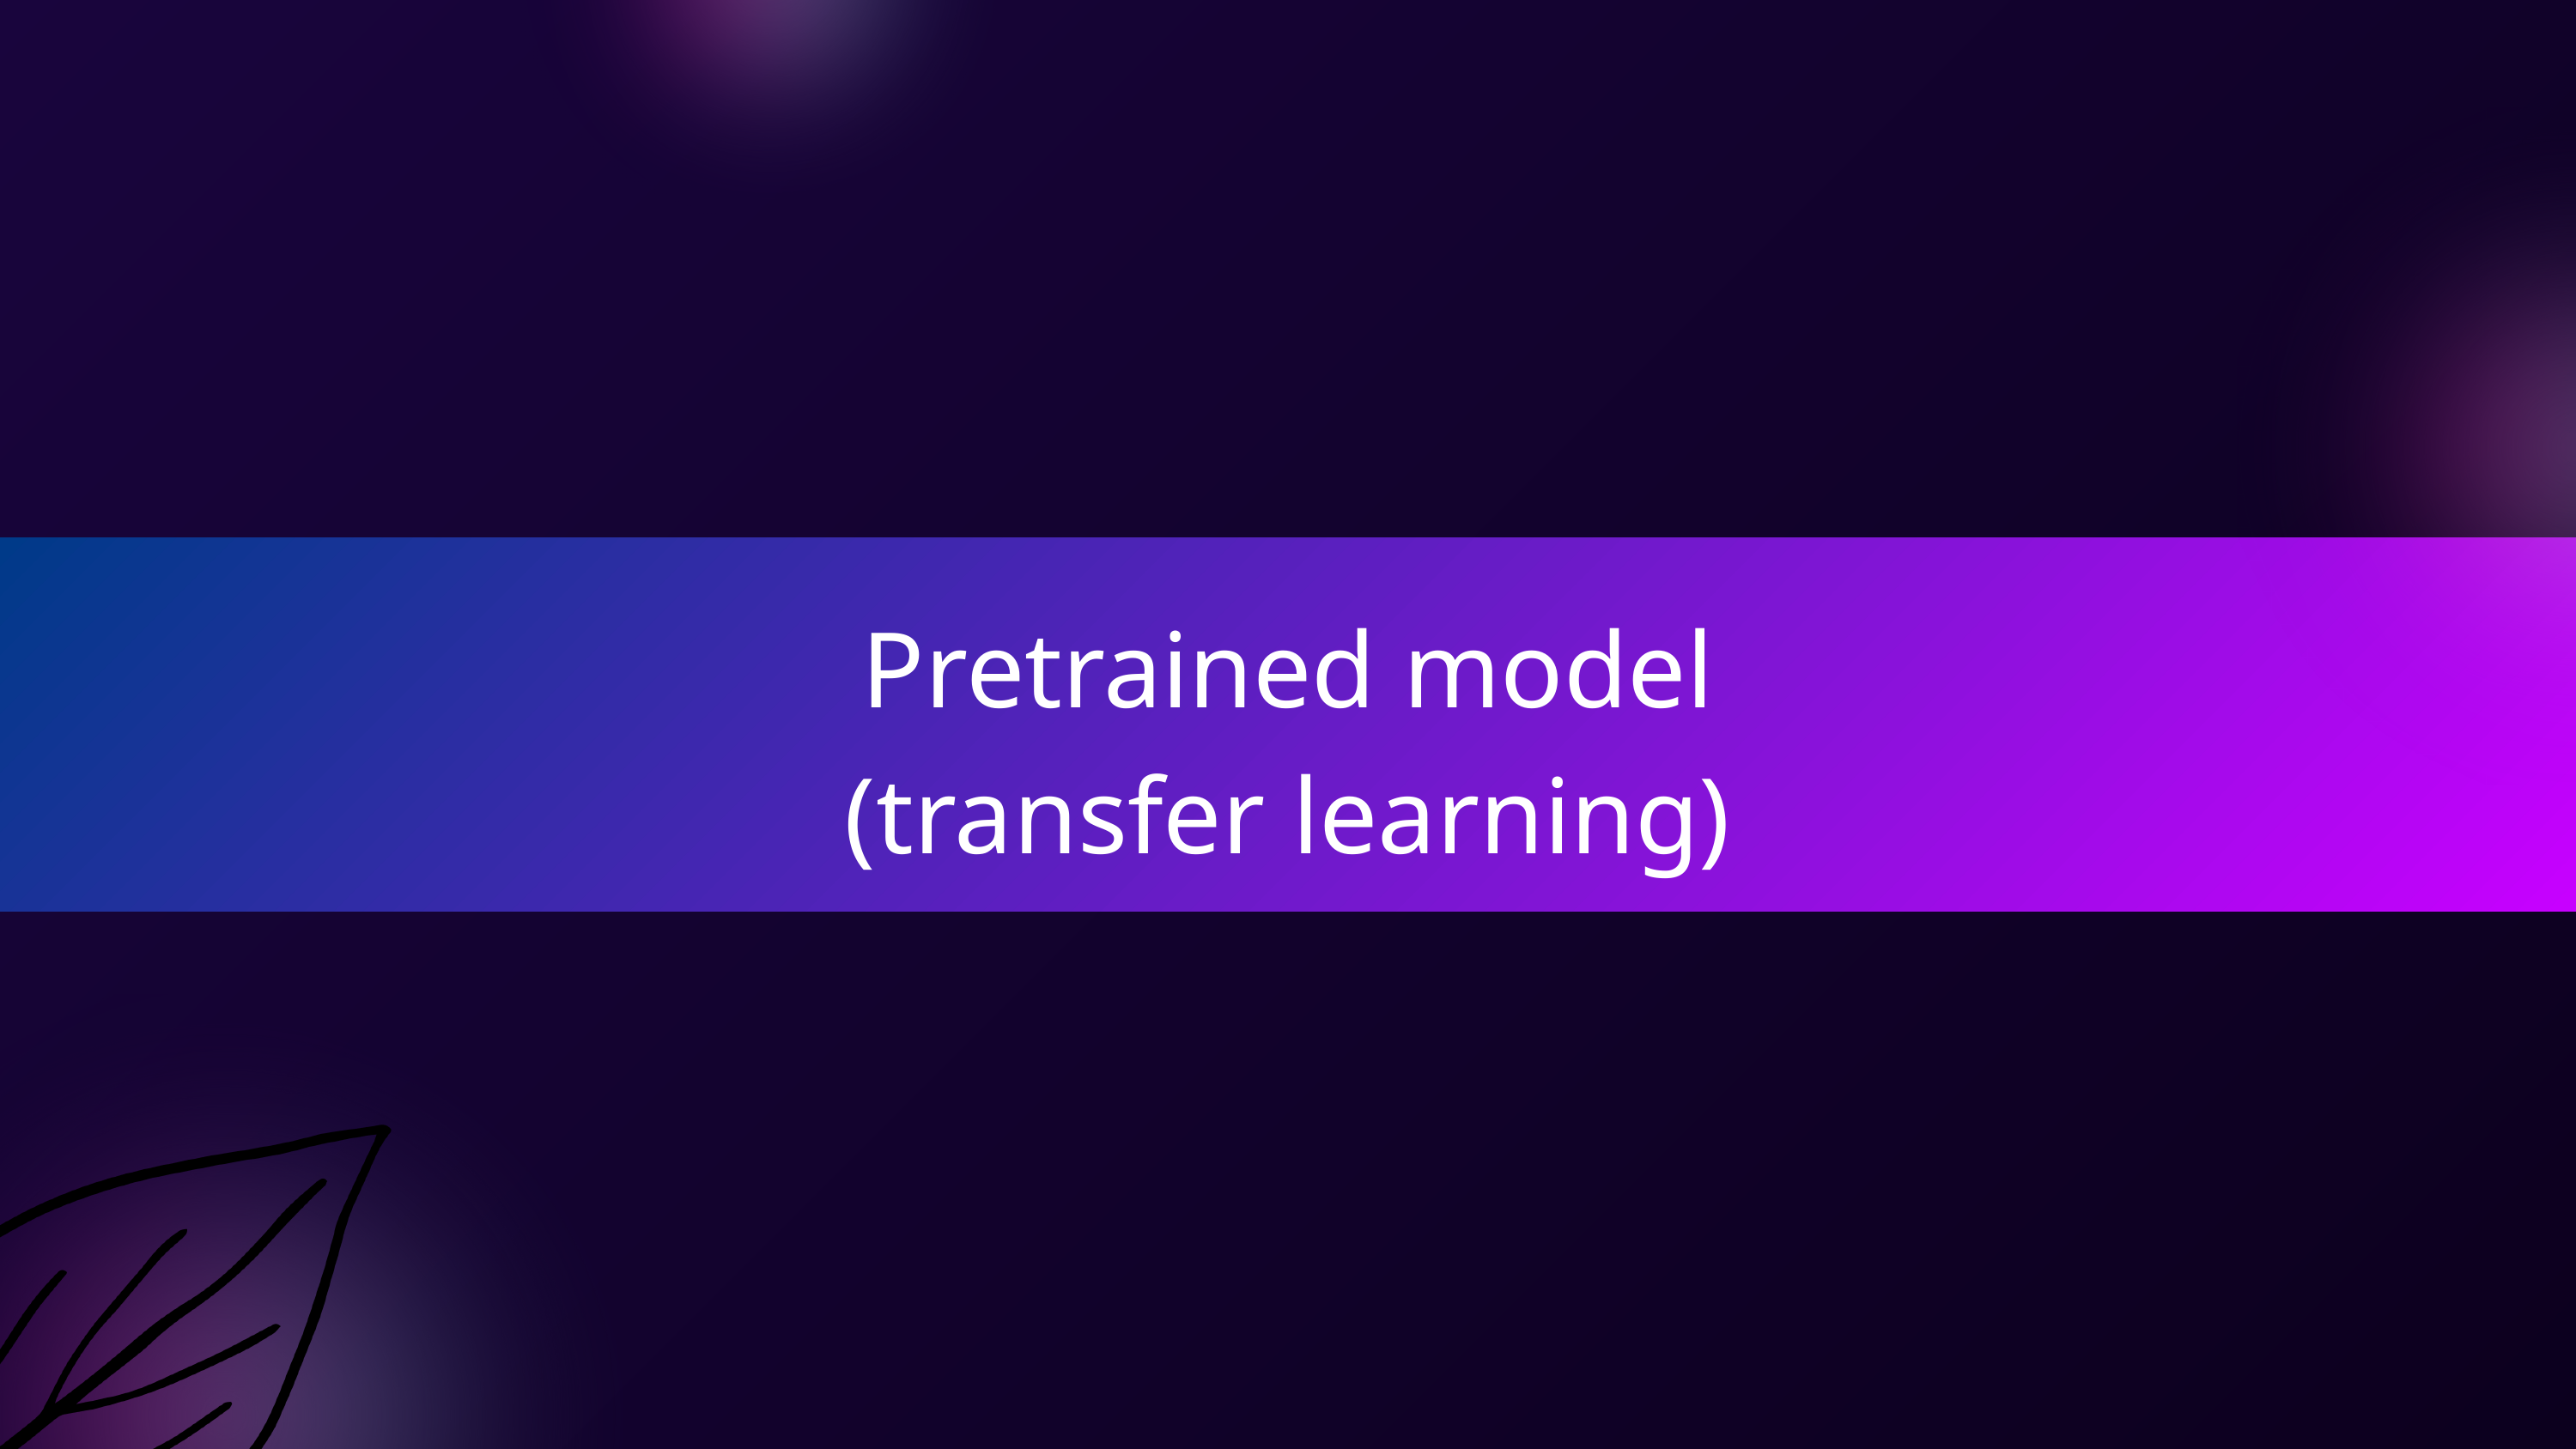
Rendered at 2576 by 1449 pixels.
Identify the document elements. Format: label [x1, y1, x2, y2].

text_box [520, 0, 1015, 217]
text_box [0, 994, 646, 1449]
text_box [2236, 107, 2576, 535]
text_box [0, 1125, 392, 1449]
text_box [0, 537, 2576, 912]
